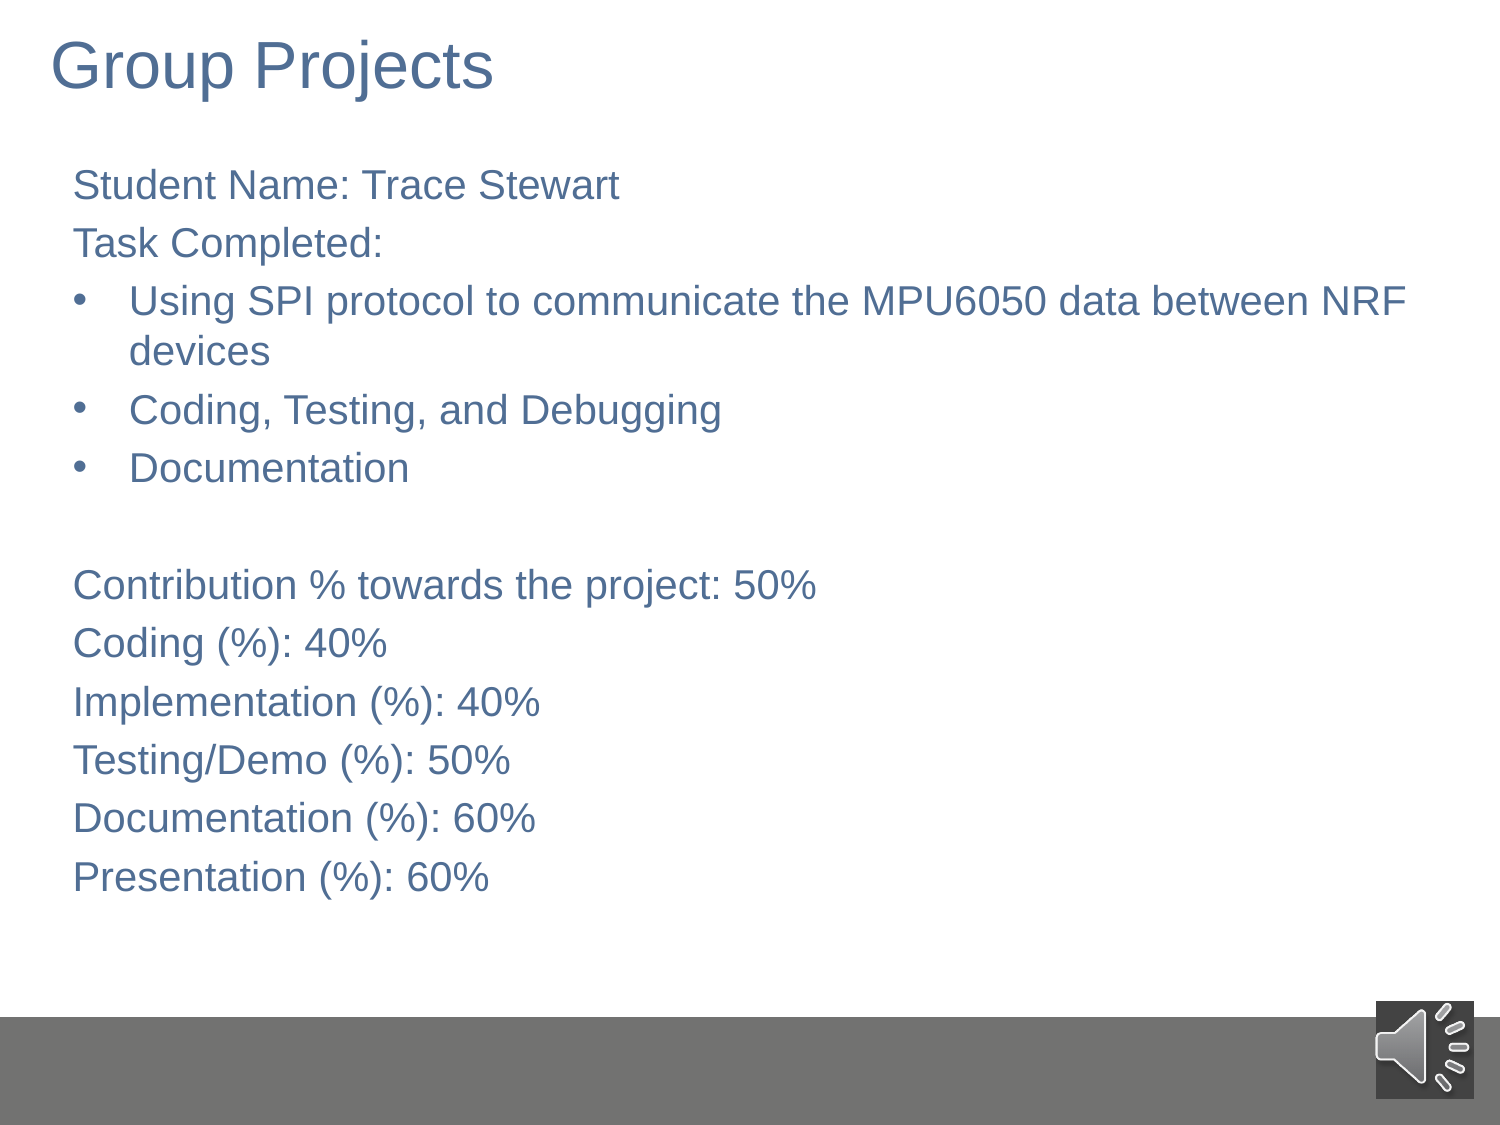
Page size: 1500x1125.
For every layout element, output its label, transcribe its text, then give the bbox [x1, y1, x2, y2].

list Student Name: Trace Stewart Task Completed: Using SPI protocol to communicate the MPU6050 data between NRF devices Coding, Testing, and Debugging Documentation Contribution % towards the project: 50% Coding (%): 40% Implementation (%): 40% Testing/Demo (%): 50% Documentation (%): 60% Presentation (%): 60% [57, 149, 1441, 975]
picture [1374, 999, 1476, 1101]
title Group Projects [35, 11, 1386, 112]
